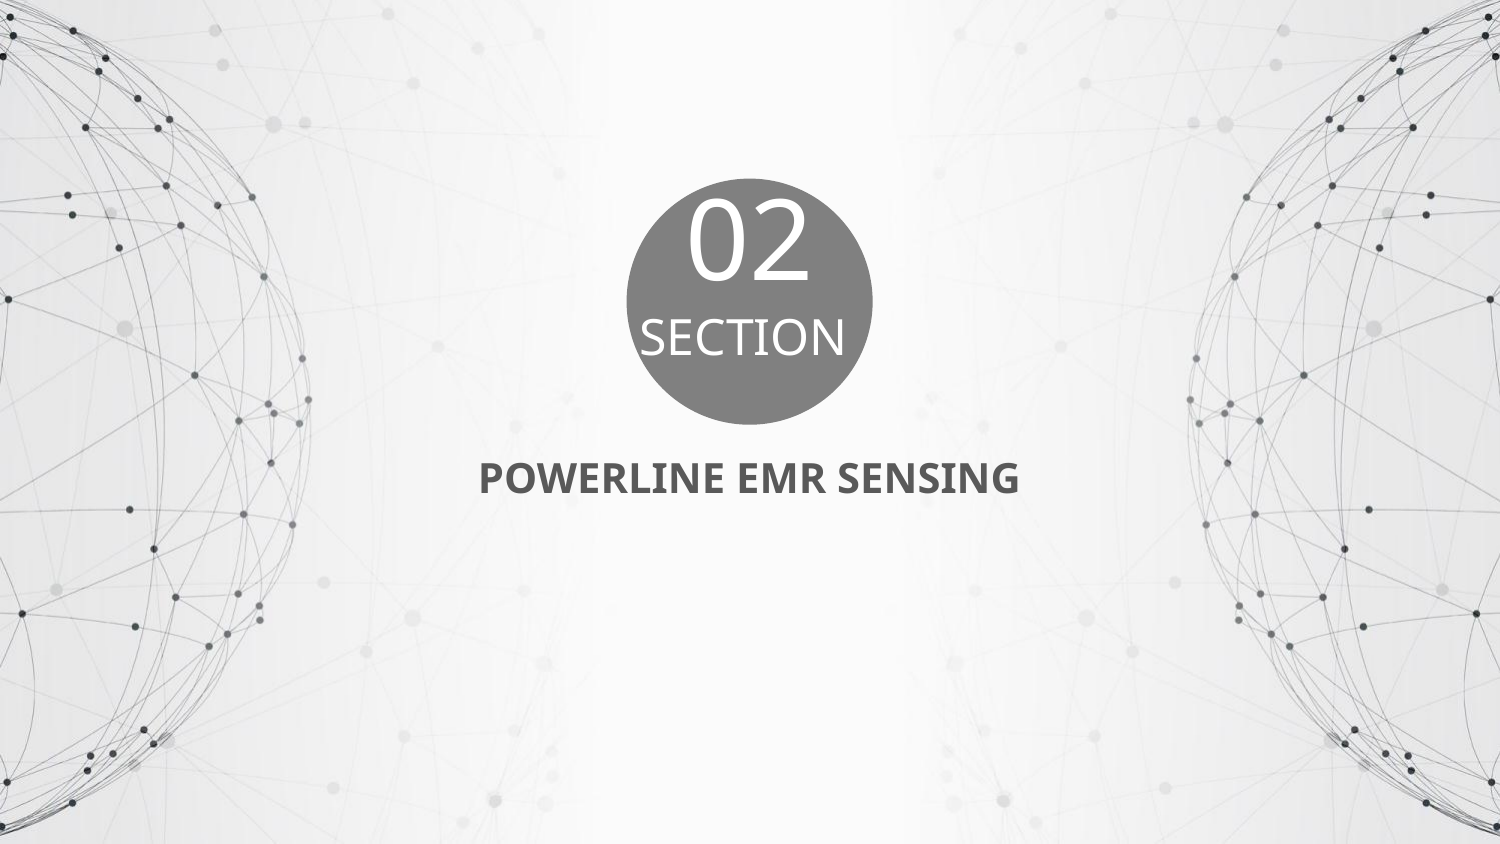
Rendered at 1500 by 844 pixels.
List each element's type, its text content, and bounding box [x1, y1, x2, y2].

text_box POWERLINE EMR SENSING [407, 445, 1092, 507]
text_box [645, 177, 854, 234]
picture [0, 0, 1500, 844]
text_box 02 SECTION [607, 234, 893, 371]
text_box [646, 371, 853, 426]
